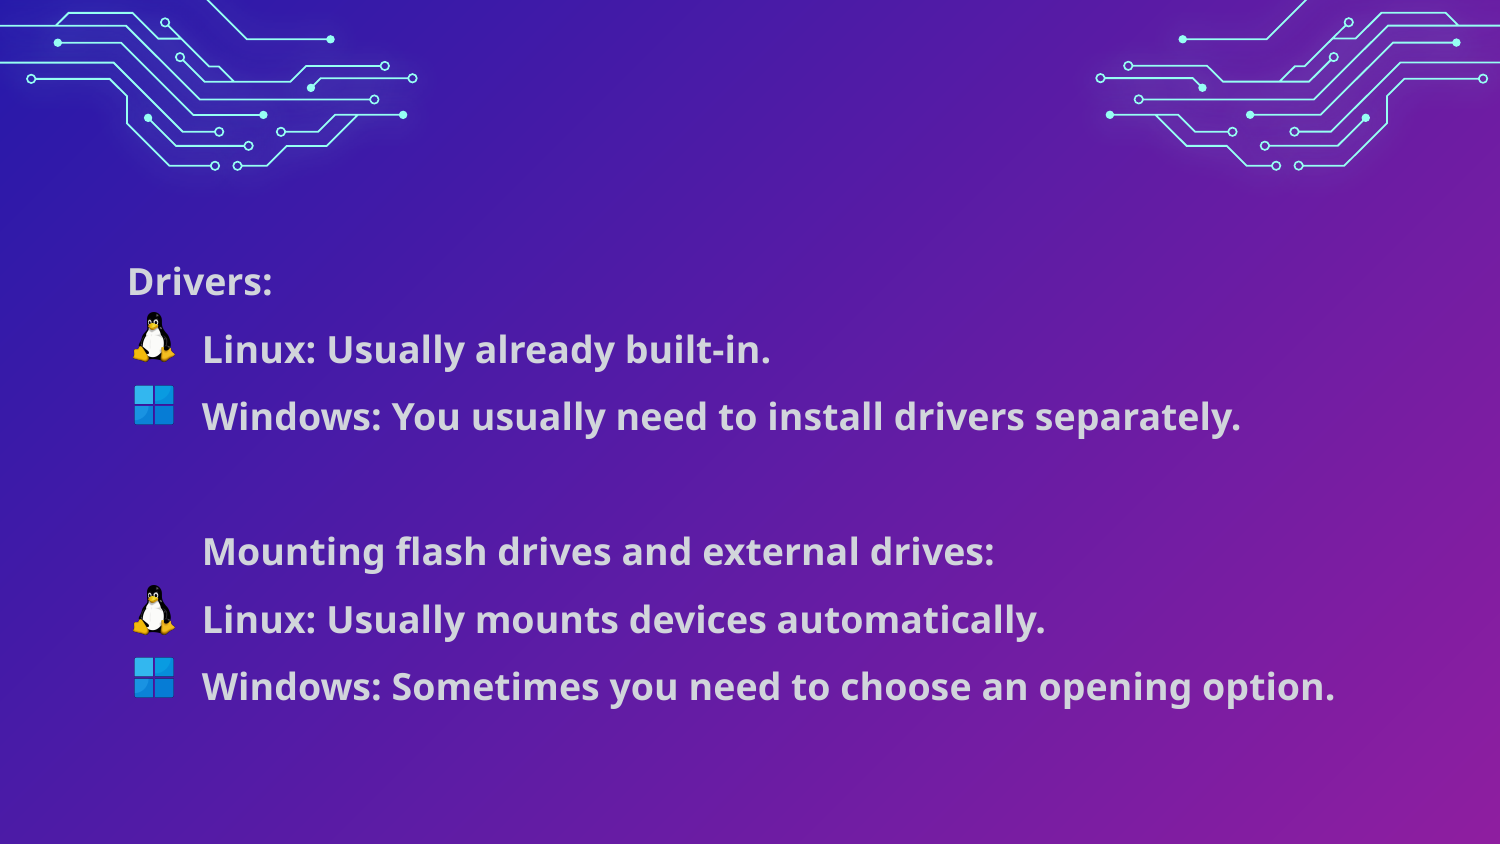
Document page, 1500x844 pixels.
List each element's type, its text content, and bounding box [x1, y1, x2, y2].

picture [133, 384, 176, 426]
picture [133, 656, 176, 699]
picture [133, 584, 176, 635]
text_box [1207, 0, 1403, 284]
picture [133, 312, 176, 362]
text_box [111, 0, 307, 283]
text_box Drivers: Linux: Usually already built-in. Windows: You usually need to install drivers separately. Mounting flash drives and external drives: Linux: Usually mounts devices automatically. Windows: Sometimes you need to choose an opening option. [112, 228, 1500, 716]
